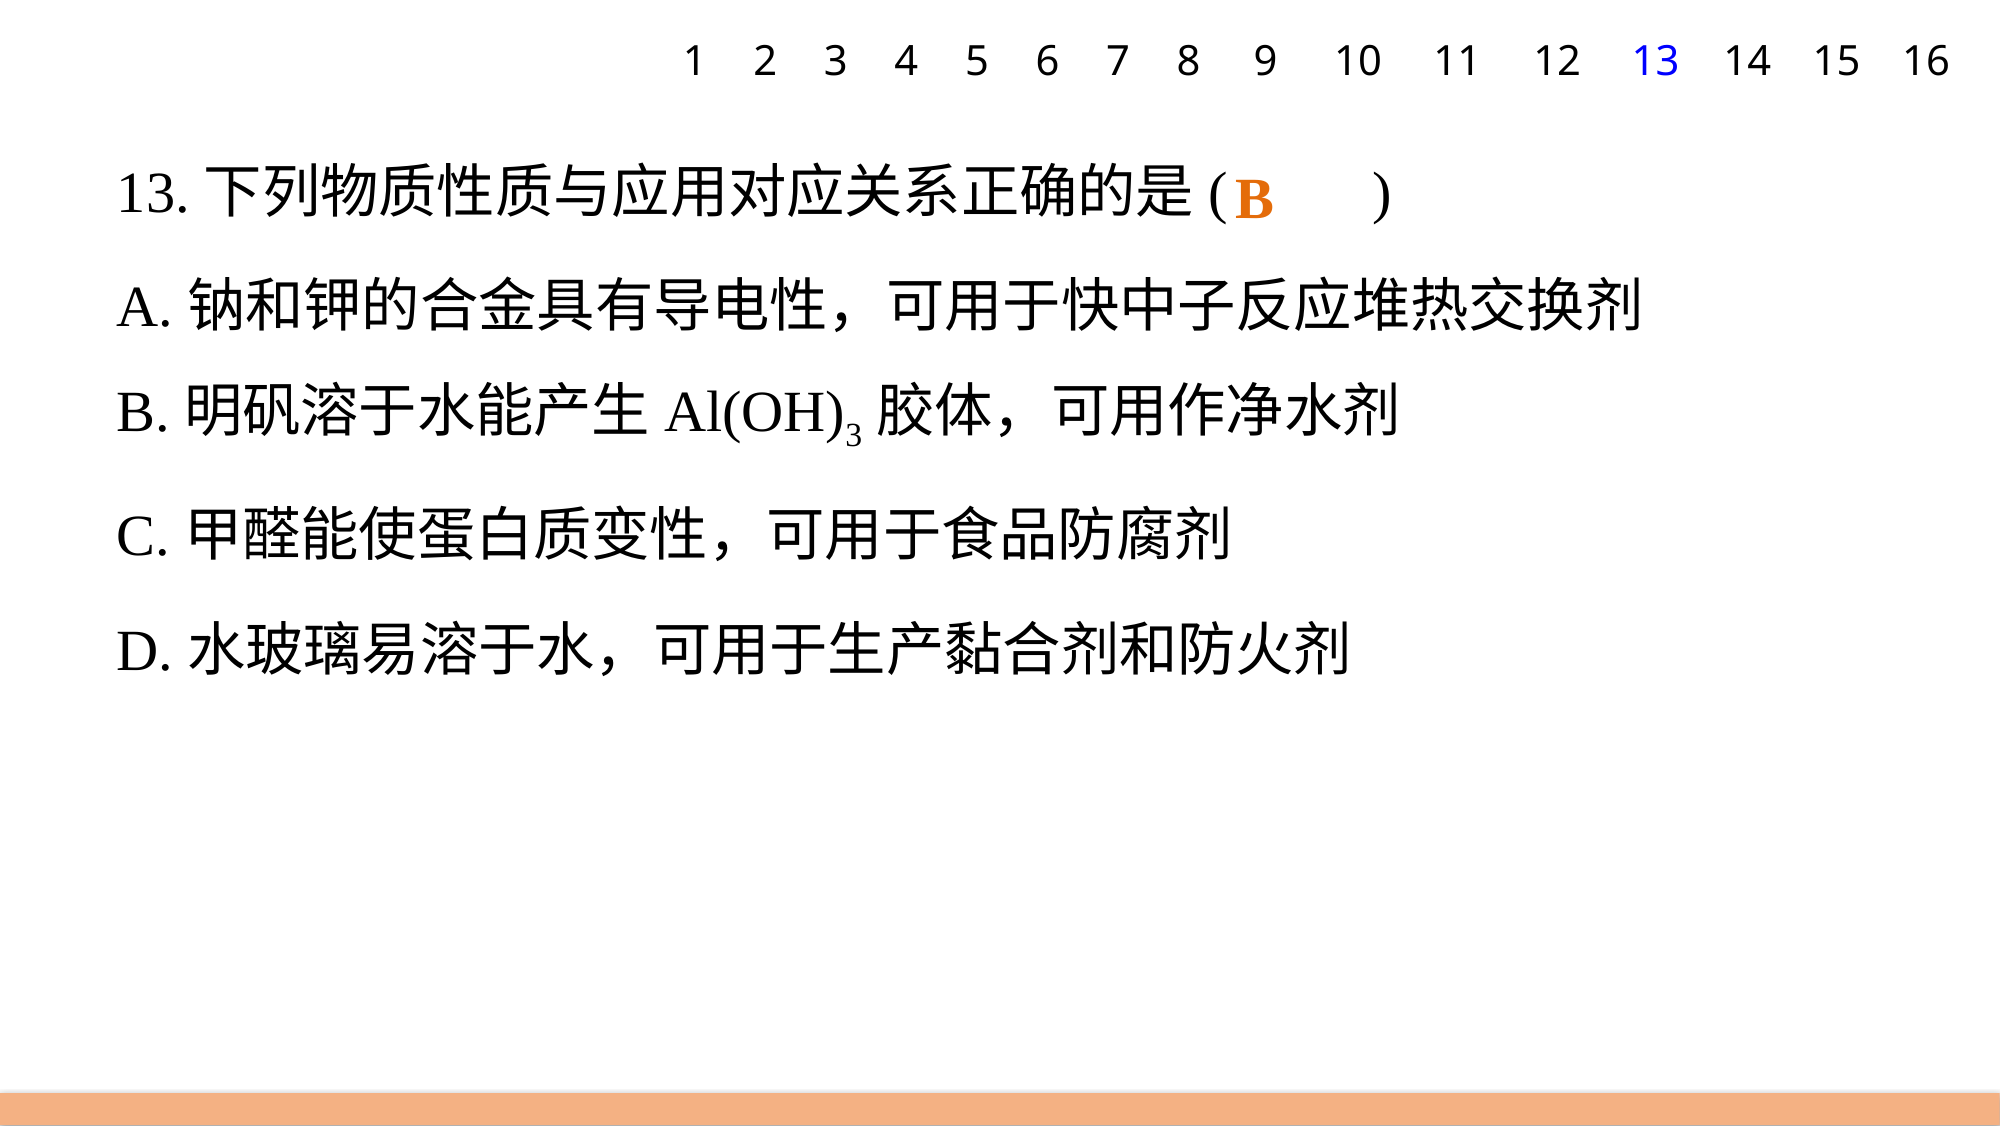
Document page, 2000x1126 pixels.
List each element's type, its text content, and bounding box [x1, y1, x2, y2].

text_box 2 [735, 11, 795, 106]
text_box 12 [1511, 11, 1604, 106]
text_box 6 [1017, 11, 1078, 106]
text_box 10 [1312, 11, 1404, 106]
text_box 9 [1229, 11, 1302, 106]
text_box 1 [665, 11, 725, 106]
text_box 13 [1614, 11, 1697, 106]
text_box 15 [1797, 11, 1876, 106]
text_box 5 [947, 11, 1007, 106]
text_box B [1220, 108, 1289, 238]
text_box 4 [876, 11, 936, 106]
text_box 14 [1708, 11, 1787, 106]
text_box 11 [1414, 11, 1500, 106]
text_box 16 [1887, 11, 1966, 106]
text_box 8 [1159, 11, 1219, 106]
text_box 7 [1088, 11, 1148, 106]
text_box 3 [806, 11, 866, 106]
text_box 13.下列物质性质与应用对应关系正确的是( ) A.钠和钾的合金具有导电性，可用于快中子反应堆热交换剂 B.明矾溶于水能产生Al(OH)3胶体，可用作净水剂 C.甲醛能使蛋白质变性，可用于食品防腐剂 D.水玻璃易溶于水，可用于生产黏合剂和防火剂 [102, 101, 1866, 690]
text_box [0, 1092, 2000, 1126]
